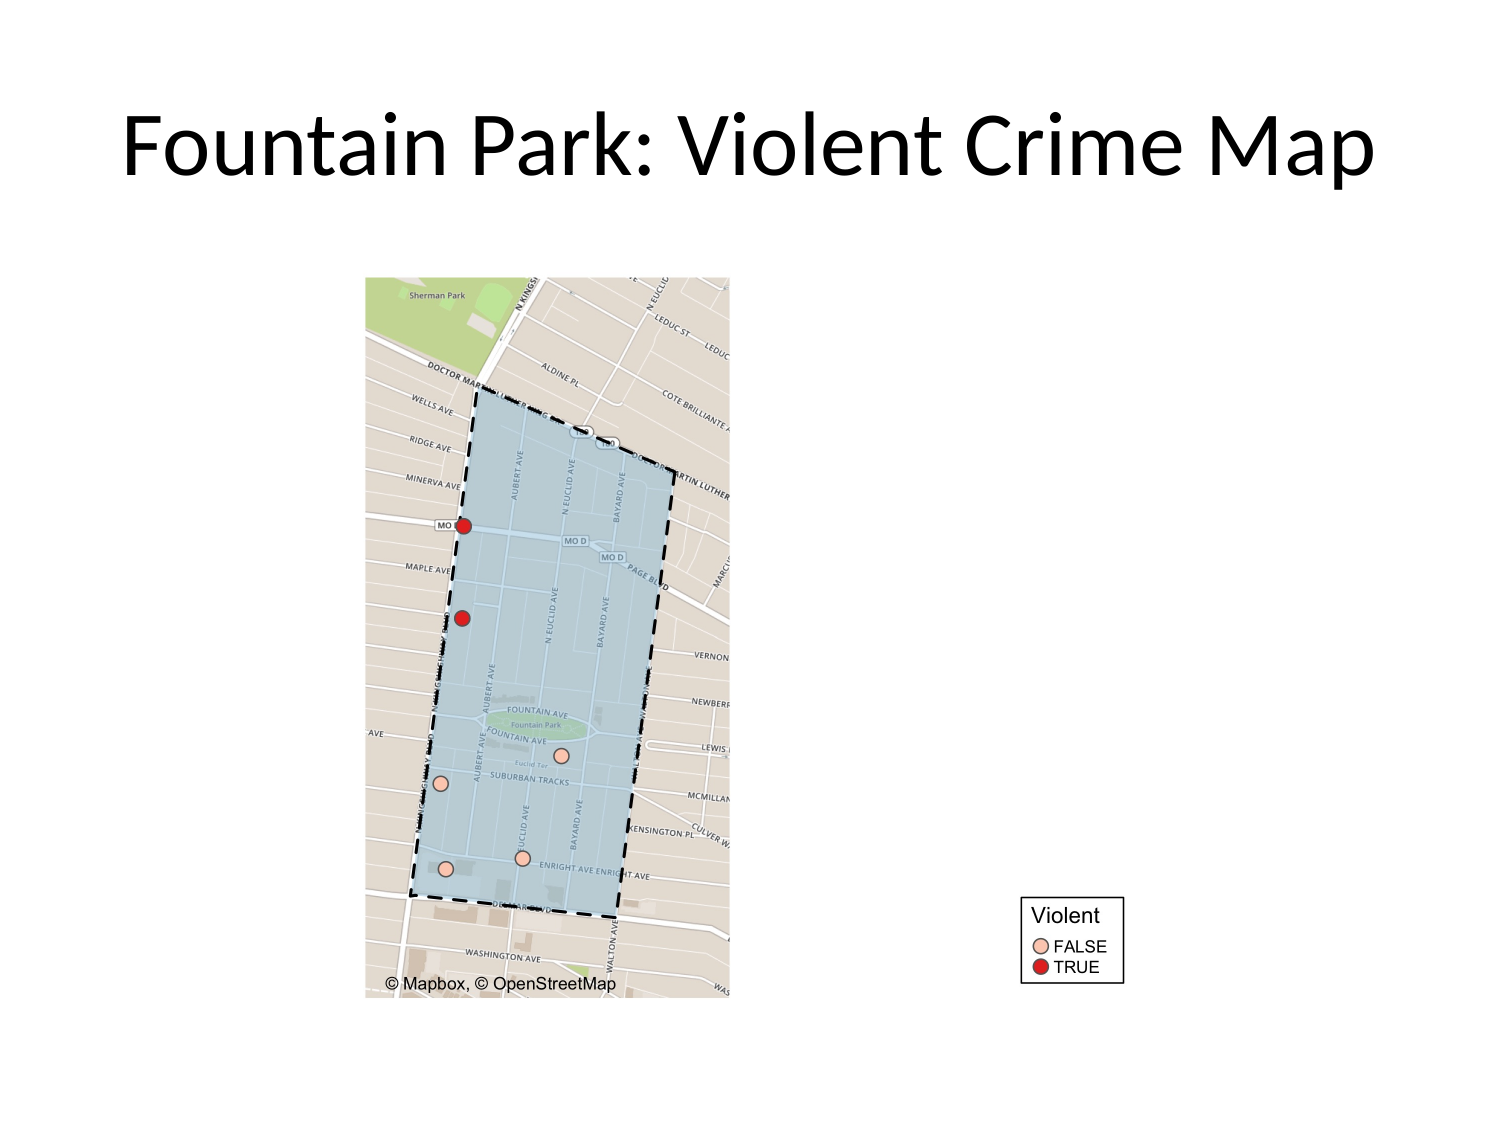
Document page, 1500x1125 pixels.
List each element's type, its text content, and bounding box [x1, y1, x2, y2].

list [74, 262, 1426, 1013]
title Fountain Park: Violent Crime Map [75, 45, 1425, 233]
